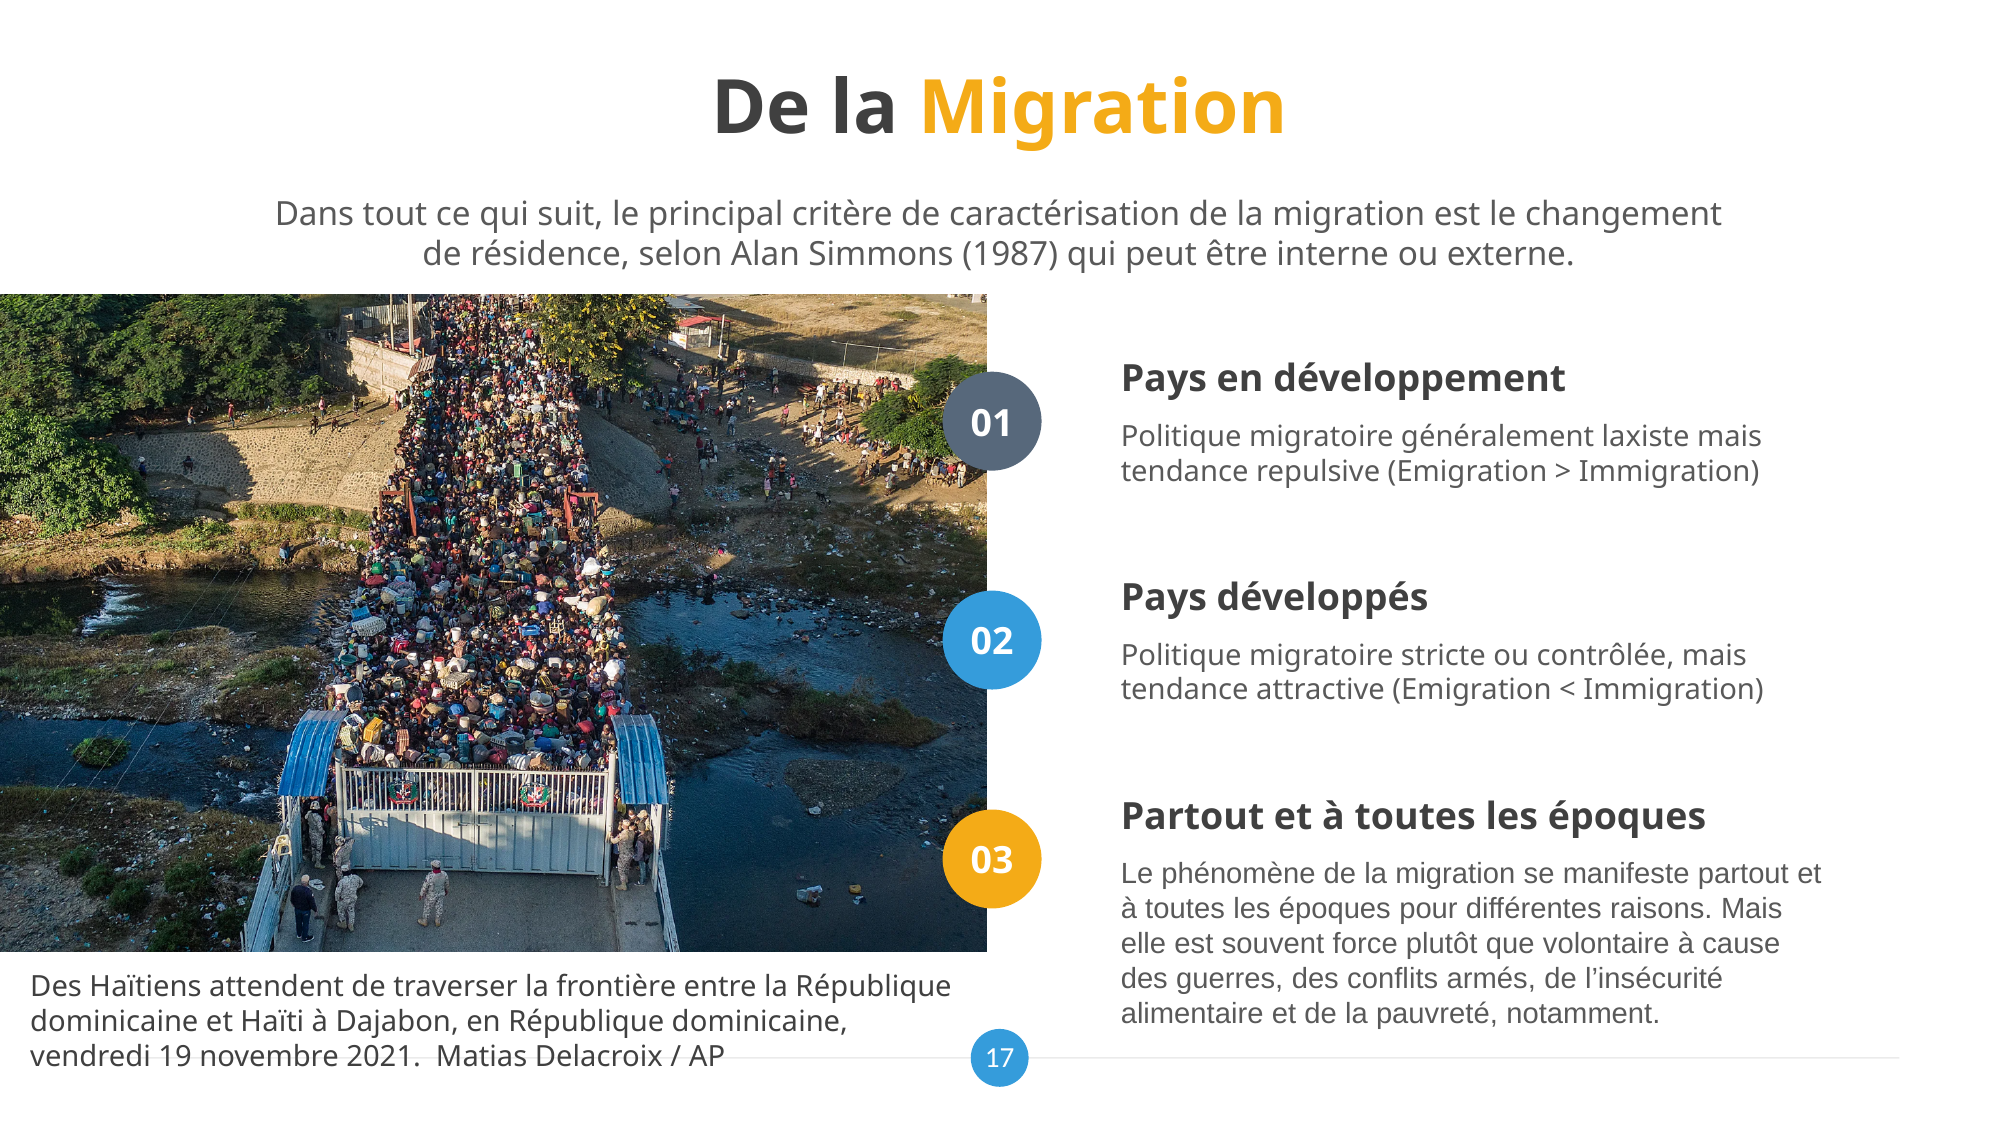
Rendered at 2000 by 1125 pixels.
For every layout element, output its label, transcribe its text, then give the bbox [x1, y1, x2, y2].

text_box 01 [991, 369, 1044, 473]
title De la Migration [99, 45, 1900, 162]
text_box Le phénomène de la migration se manifeste partout et à toutes les époques pour différentes raisons. Mais elle est souvent force plutôt que volontaire à cause des guerres, des conflits armés, de l’insécurité alimentaire et de la pauvreté, notamment. [1106, 847, 1839, 1038]
slide_number 17 [957, 1024, 1043, 1088]
text_box 03 [991, 807, 1044, 911]
text_box Partout et à toutes les époques [1106, 784, 1839, 845]
text_box Dans tout ce qui suit, le principal critère de caractérisation de la migration est le changement de résidence, selon Alan Simmons (1987) qui peut être interne ou externe. [254, 184, 1745, 280]
text_box 02 [991, 588, 1044, 692]
picture [0, 293, 987, 952]
text_box Politique migratoire stricte ou contrôlée, mais tendance attractive (Emigration < Immigration) [1106, 628, 1839, 714]
text_box Des Haïtiens attendent de traverser la frontière entre la République dominicaine et Haïti à Dajabon, en République dominicaine, vendredi 19 novembre 2021. Matias Delacroix / AP [15, 960, 971, 1080]
text_box Politique migratoire généralement laxiste mais tendance repulsive (Emigration > Immigration) [1106, 409, 1839, 495]
text_box Pays développés [1106, 565, 1839, 626]
text_box Pays en développement [1106, 346, 1839, 407]
